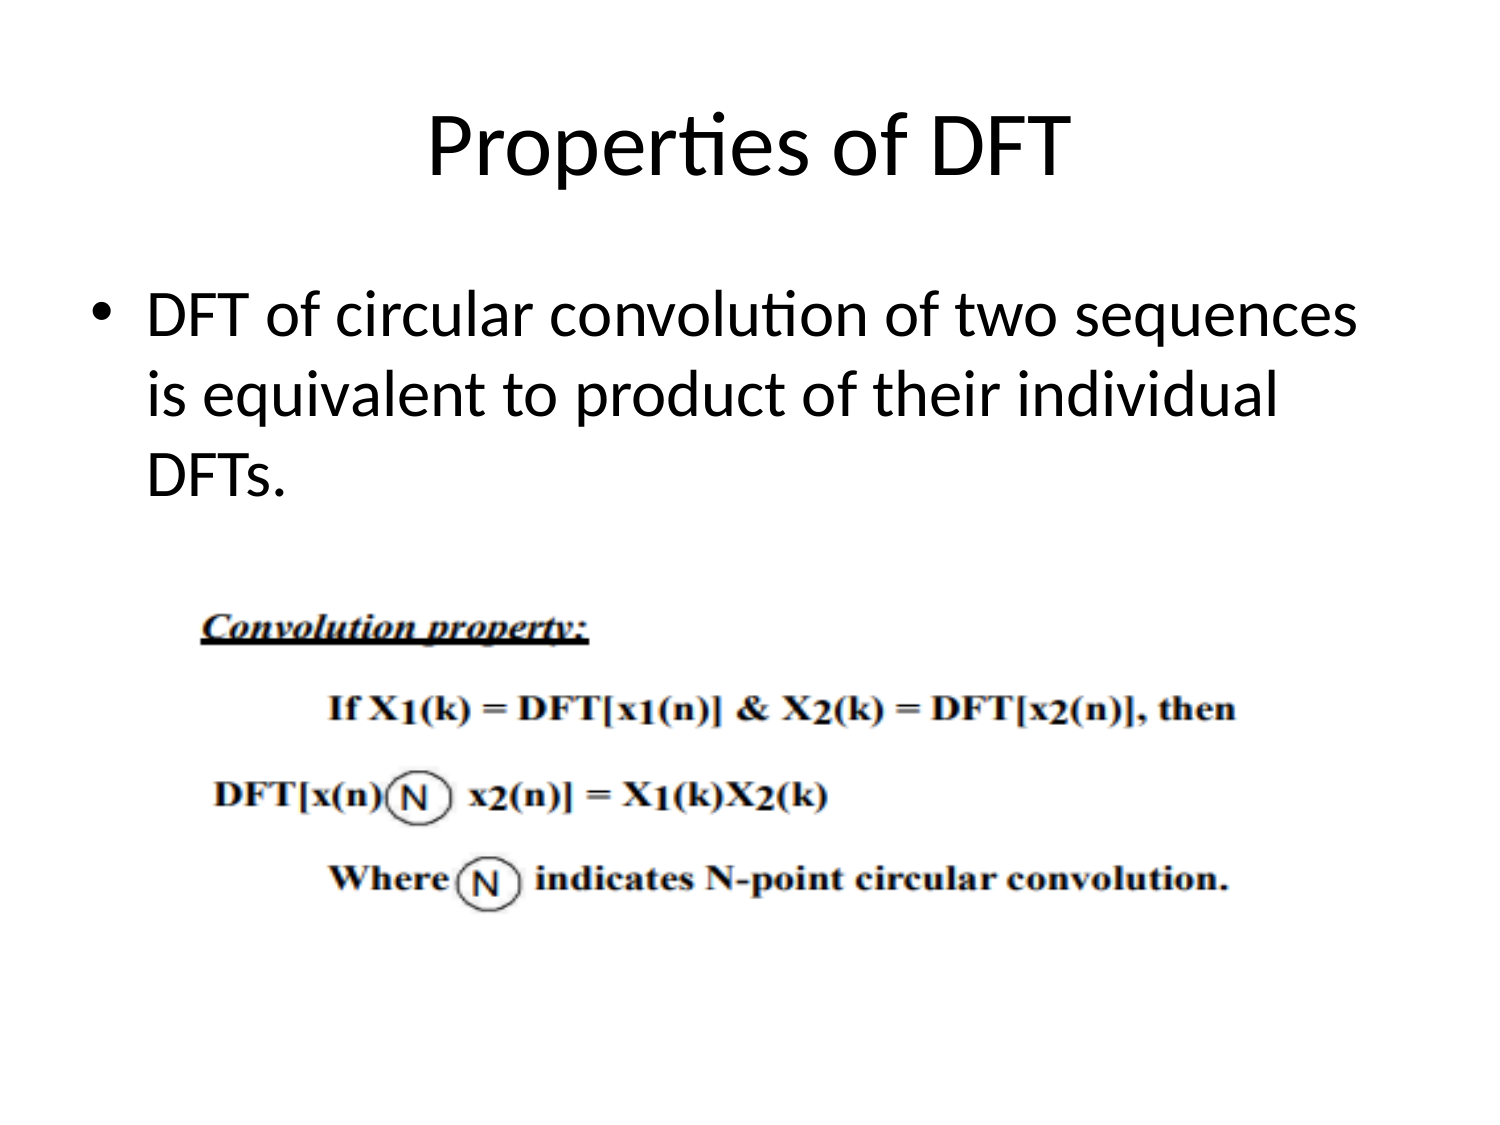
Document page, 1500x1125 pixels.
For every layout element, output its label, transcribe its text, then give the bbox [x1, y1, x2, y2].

list DFT of circular convolution of two sequences is equivalent to product of their individual DFTs. [75, 262, 1425, 1005]
title Properties of DFT [75, 45, 1425, 233]
picture [159, 597, 1341, 941]
